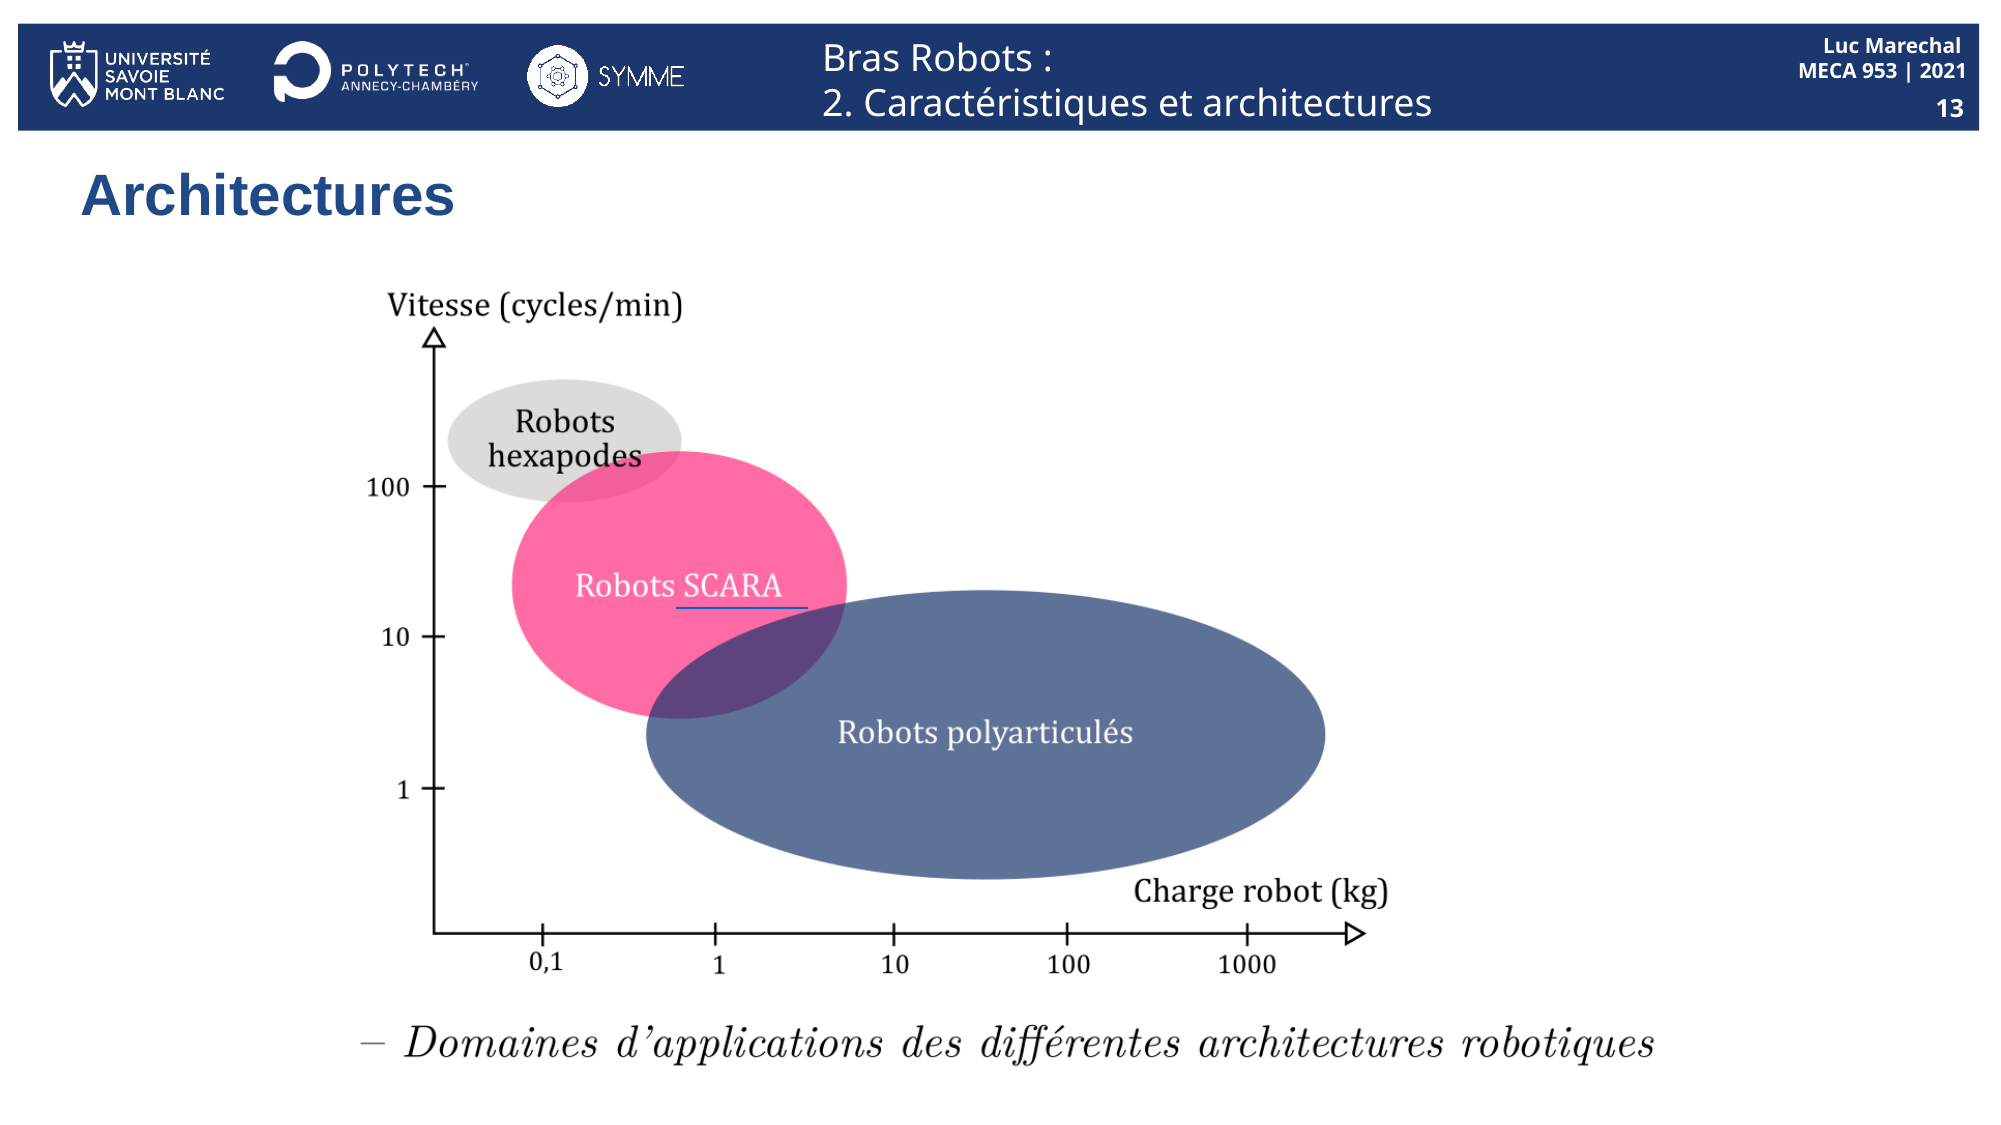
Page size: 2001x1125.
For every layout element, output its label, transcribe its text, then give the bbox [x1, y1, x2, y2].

picture [274, 41, 478, 102]
picture [50, 41, 224, 107]
slide_number 13 [1804, 79, 1980, 140]
title Architectures [65, 154, 1791, 239]
picture [527, 45, 684, 107]
picture [355, 281, 1672, 1081]
